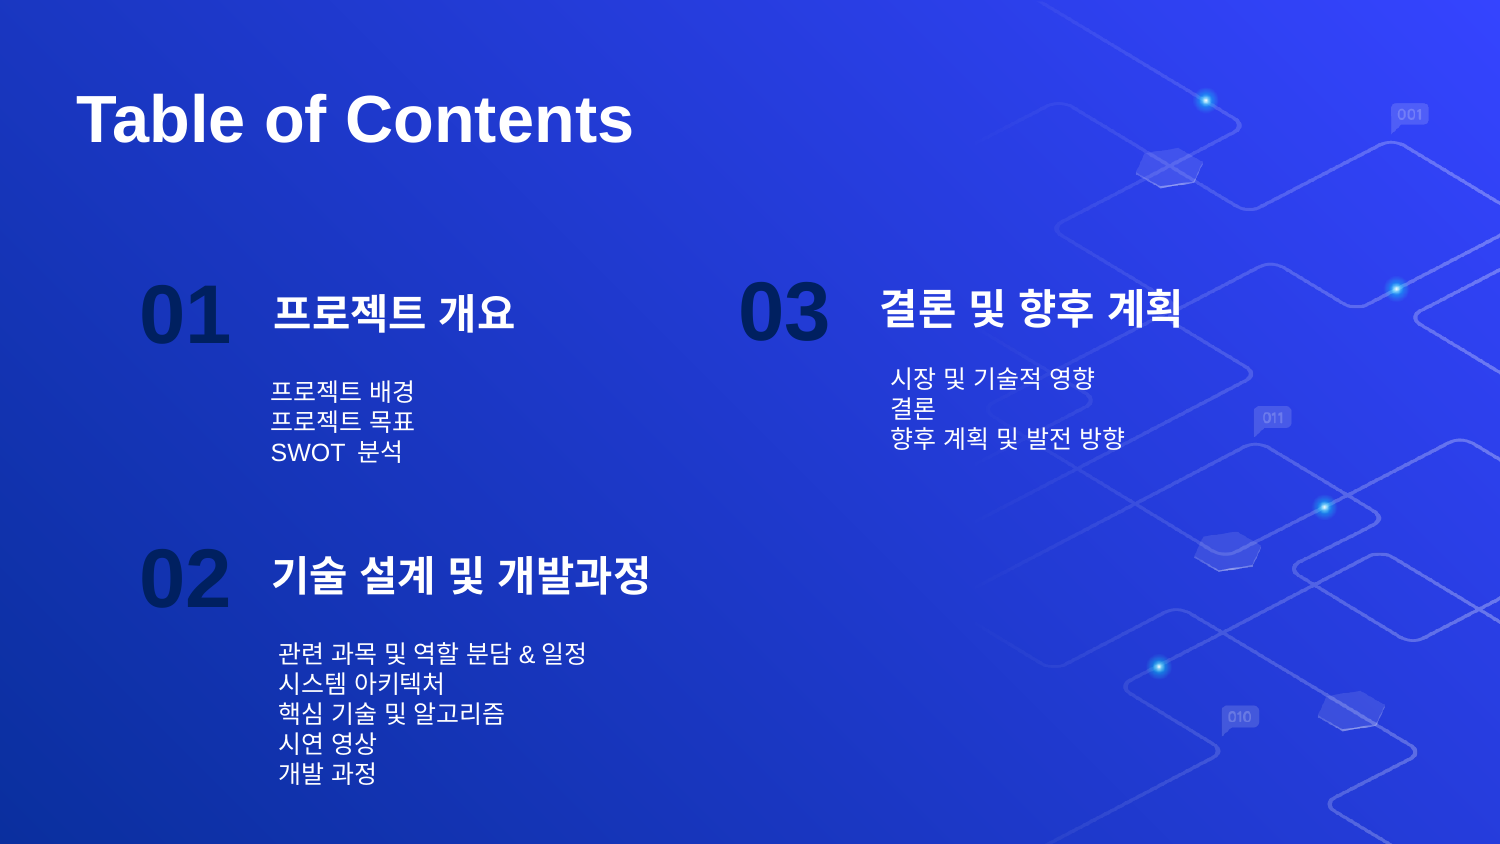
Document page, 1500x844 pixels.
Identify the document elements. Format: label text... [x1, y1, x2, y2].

text_box 03 [720, 249, 863, 365]
title Table of Contents [76, 14, 1500, 156]
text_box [121, 516, 762, 798]
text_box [861, 274, 1331, 463]
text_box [121, 252, 606, 476]
picture [0, 0, 1500, 844]
